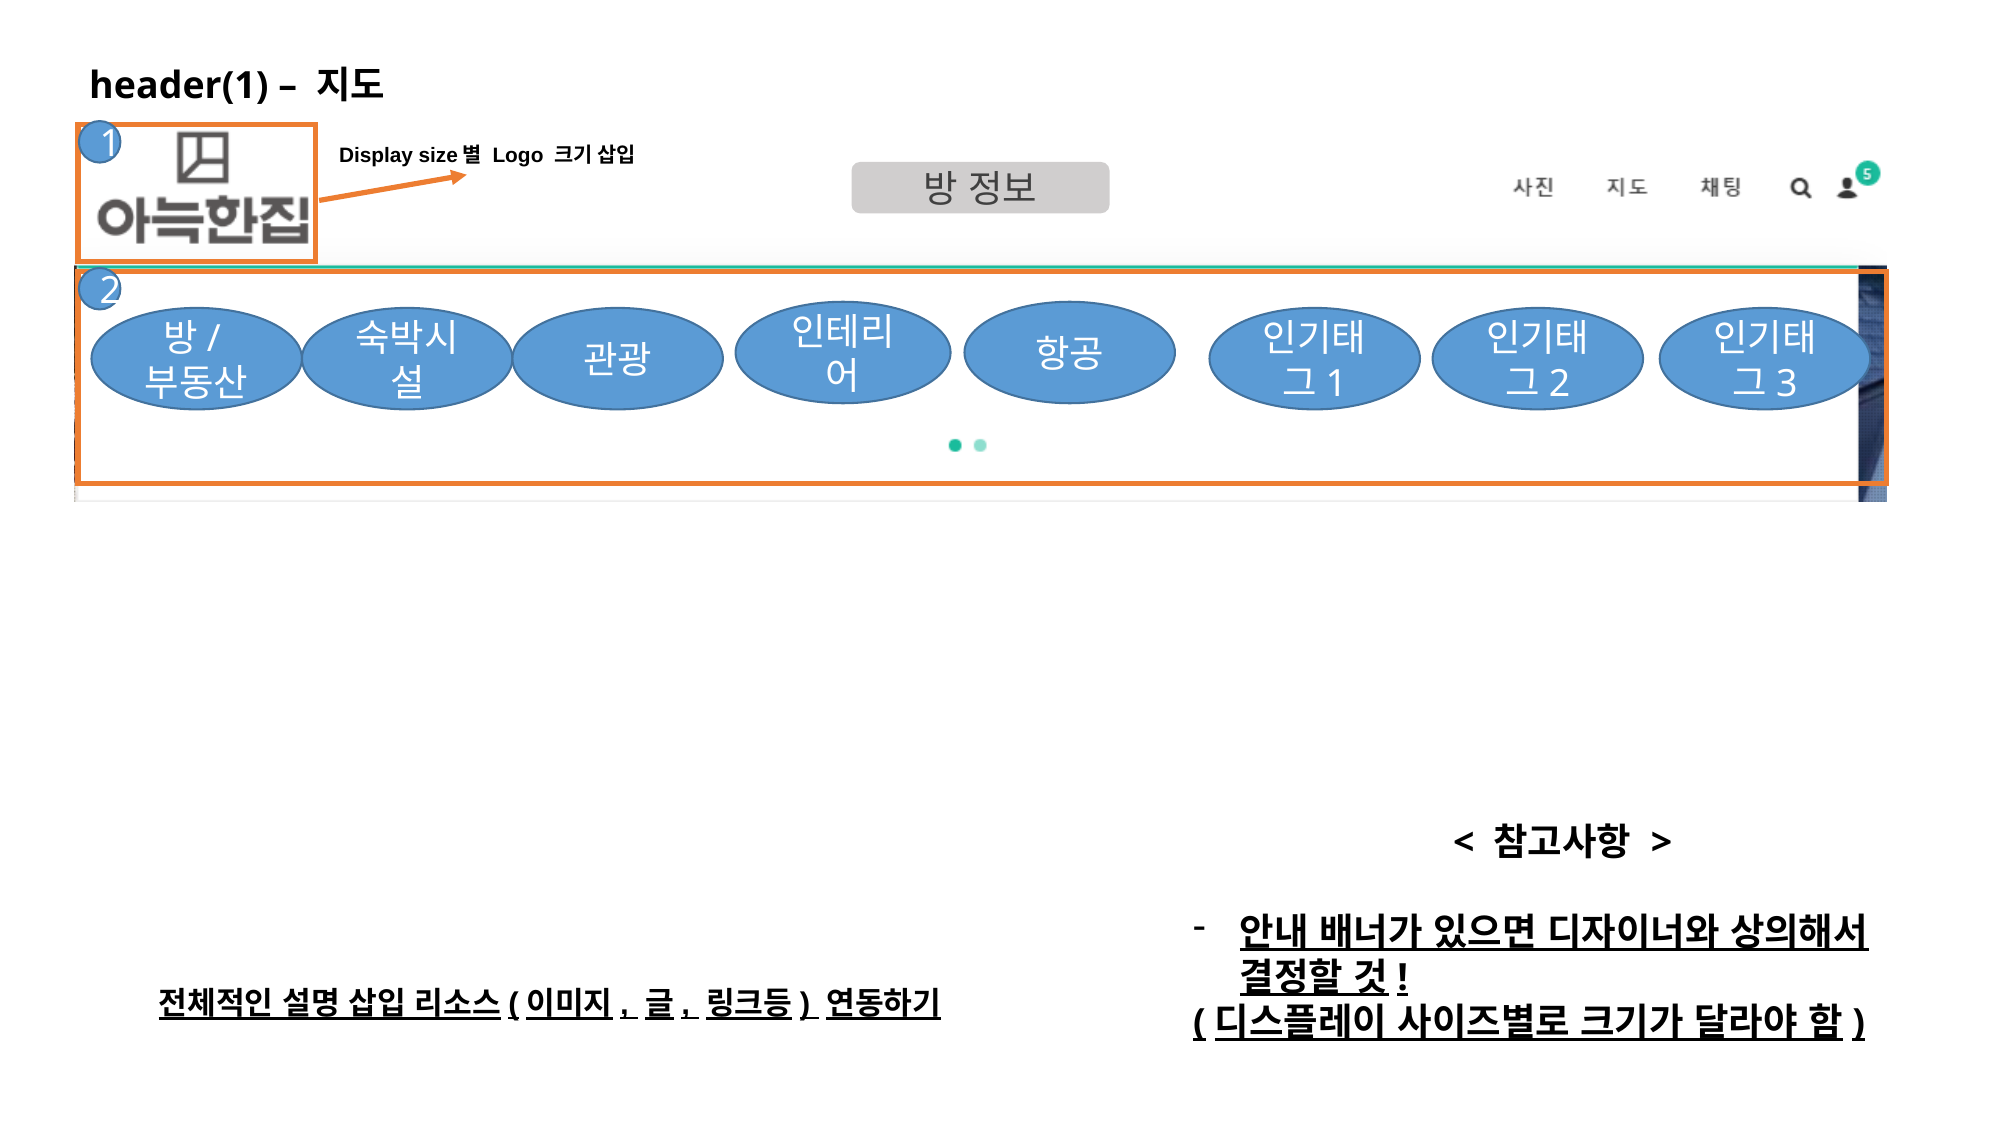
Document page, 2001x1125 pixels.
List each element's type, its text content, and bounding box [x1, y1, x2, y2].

text_box header(1) – 지도 [74, 53, 860, 114]
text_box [319, 174, 467, 201]
text_box < 참고사항 > 안내 배너가 있으면 디자이너와 상의해서 결정할 것! (디스플레이 사이즈별로 크기가 달라야 함) [1178, 810, 1948, 1051]
picture [74, 114, 1887, 502]
text_box 전체적인 설명 삽입 리소스(이미지, 글, 링크등) 연동하기 [143, 976, 1178, 1029]
